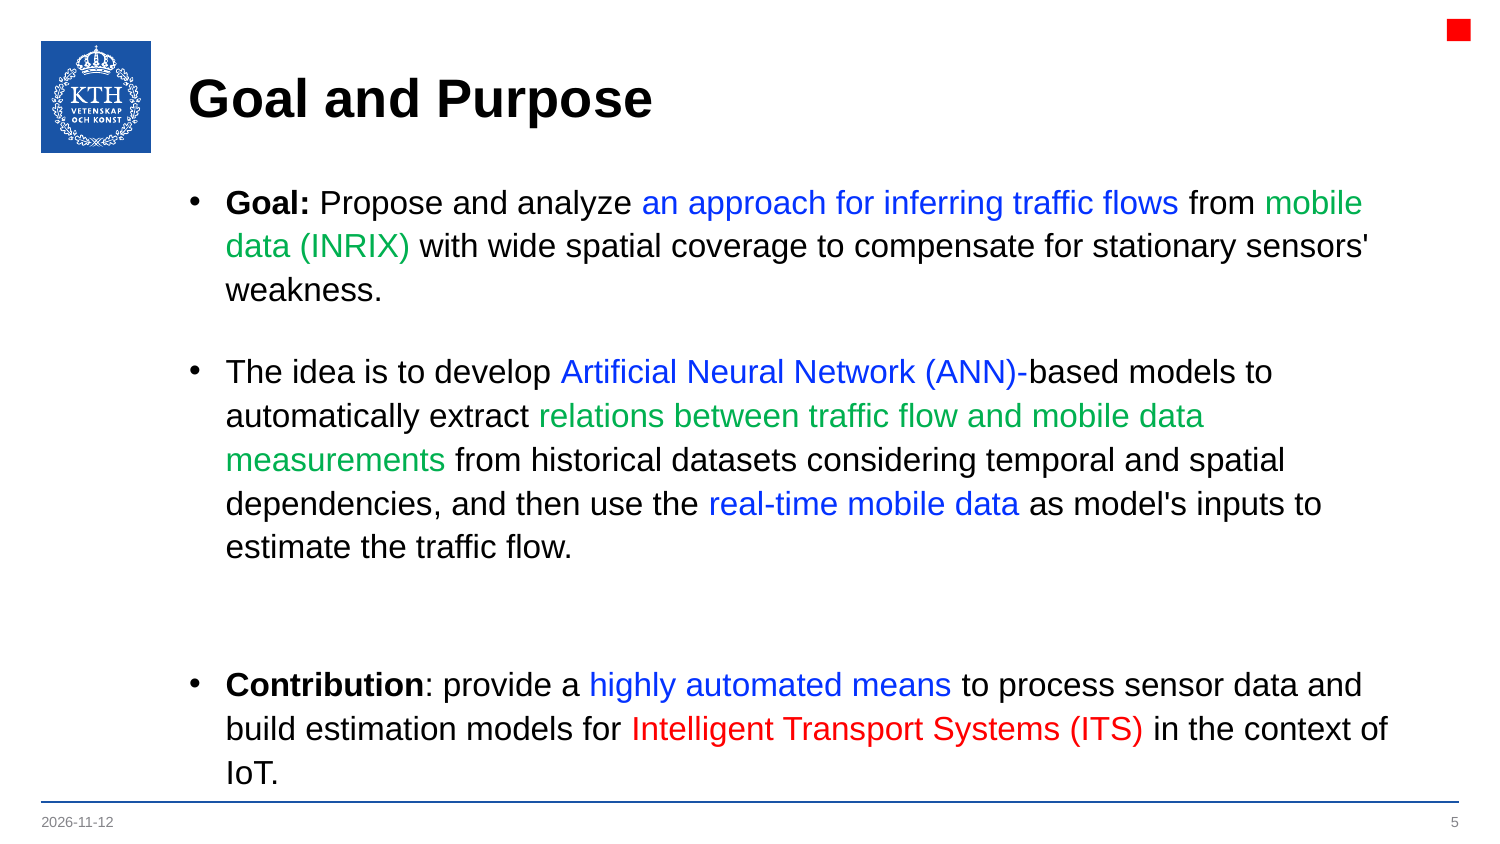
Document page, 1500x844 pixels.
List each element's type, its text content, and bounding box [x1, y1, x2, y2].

title Goal and Purpose [173, 41, 1413, 152]
slide_number 5 [1121, 811, 1459, 832]
list Goal: Propose and analyze an approach for inferring traffic flows from mobile data (INRIX) with wide spatial coverage to compensate for stationary sensors' weakness. The idea is to develop Artificial Neural Network (ANN)-based models to automatically extract relations between traffic flow and mobile data measurements from historical datasets considering temporal and spatial dependencies, and then use the real-time mobile data as model's inputs to estimate the traffic flow. Contribution: provide a highly automated means to process sensor data and build estimation models for Intelligent Transport Systems (ITS) in the context of IoT. [174, 169, 1415, 775]
text_box [1445, 17, 1473, 43]
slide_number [41, 811, 379, 832]
